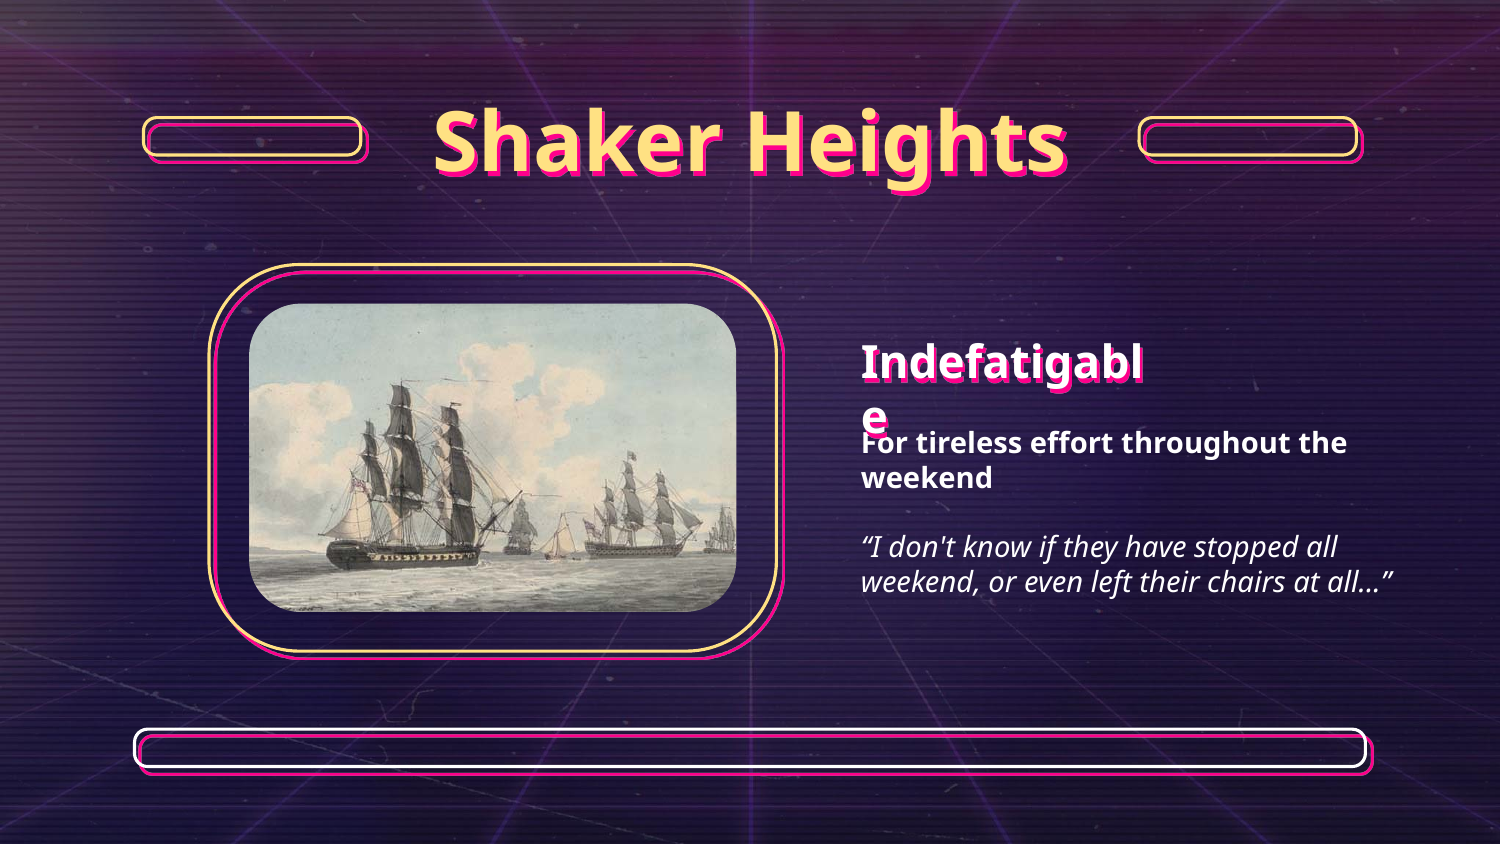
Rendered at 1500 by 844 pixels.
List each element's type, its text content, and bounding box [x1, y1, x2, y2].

picture [0, 0, 1500, 844]
text_box [208, 264, 777, 652]
title Indefatigable [845, 318, 1180, 410]
title Shaker Heights [118, 72, 1382, 167]
subtitle For tireless effort throughout the weekend “I don't know if they have stopped all weekend, or even left their chairs at all...” [845, 409, 1440, 631]
